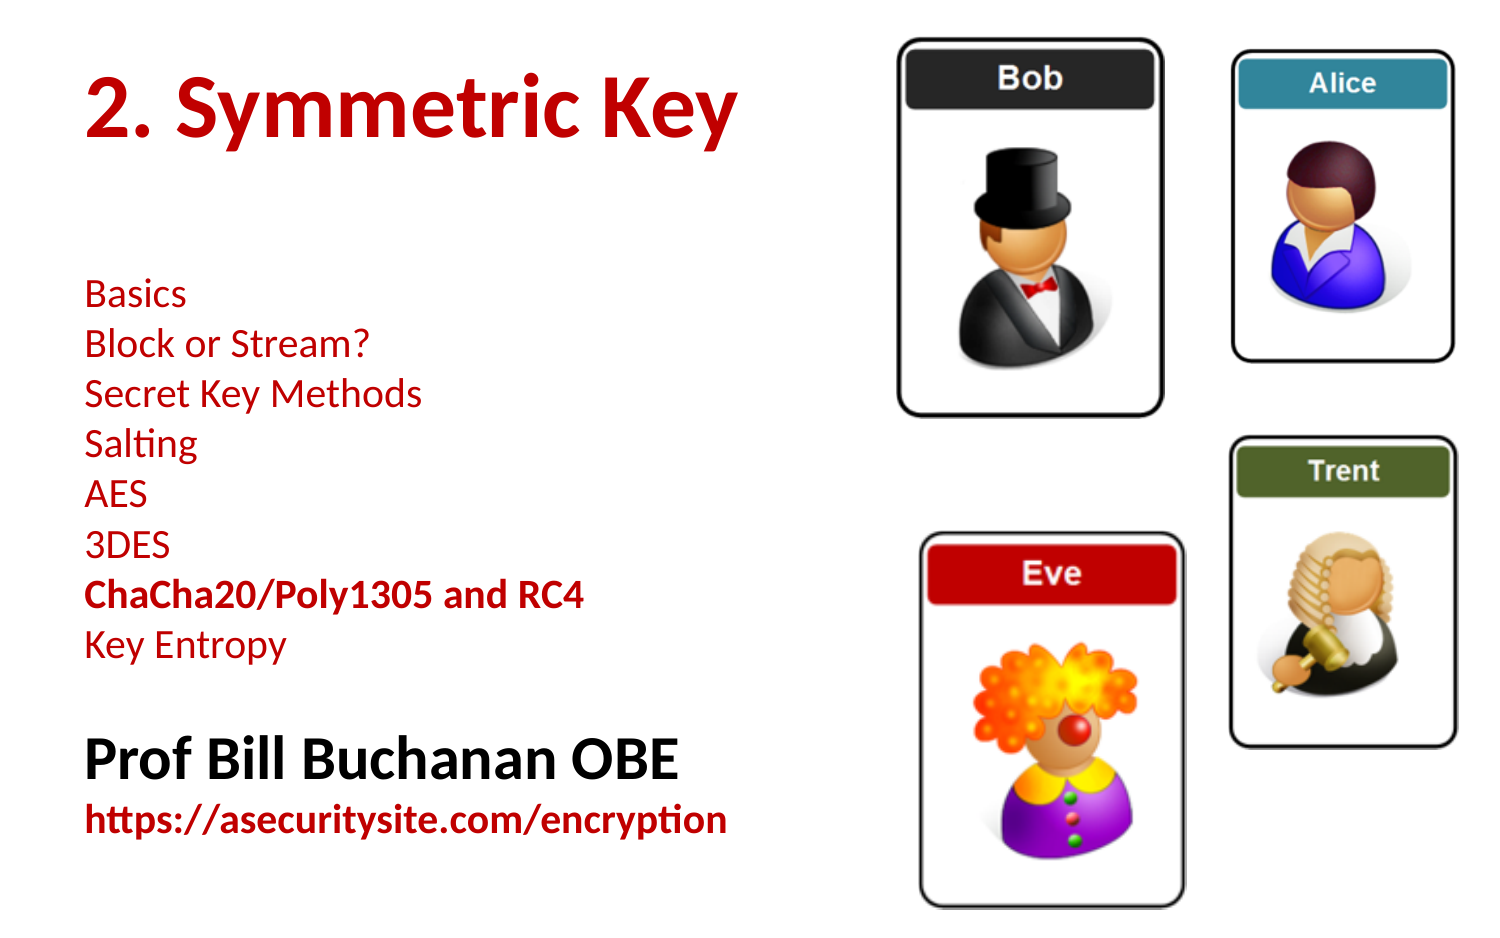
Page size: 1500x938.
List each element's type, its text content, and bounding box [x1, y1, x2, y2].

picture [918, 530, 1187, 910]
title 2. Symmetric Key Basics Block or Stream? Secret Key Methods Salting AES 3DES ChaCha20/Poly1305 and RC4 Key Entropy Prof Bill Buchanan OBE https://asecuritysite.com/encryption [76, 35, 952, 903]
picture [1228, 434, 1459, 751]
picture [1230, 48, 1456, 365]
picture [896, 36, 1165, 420]
